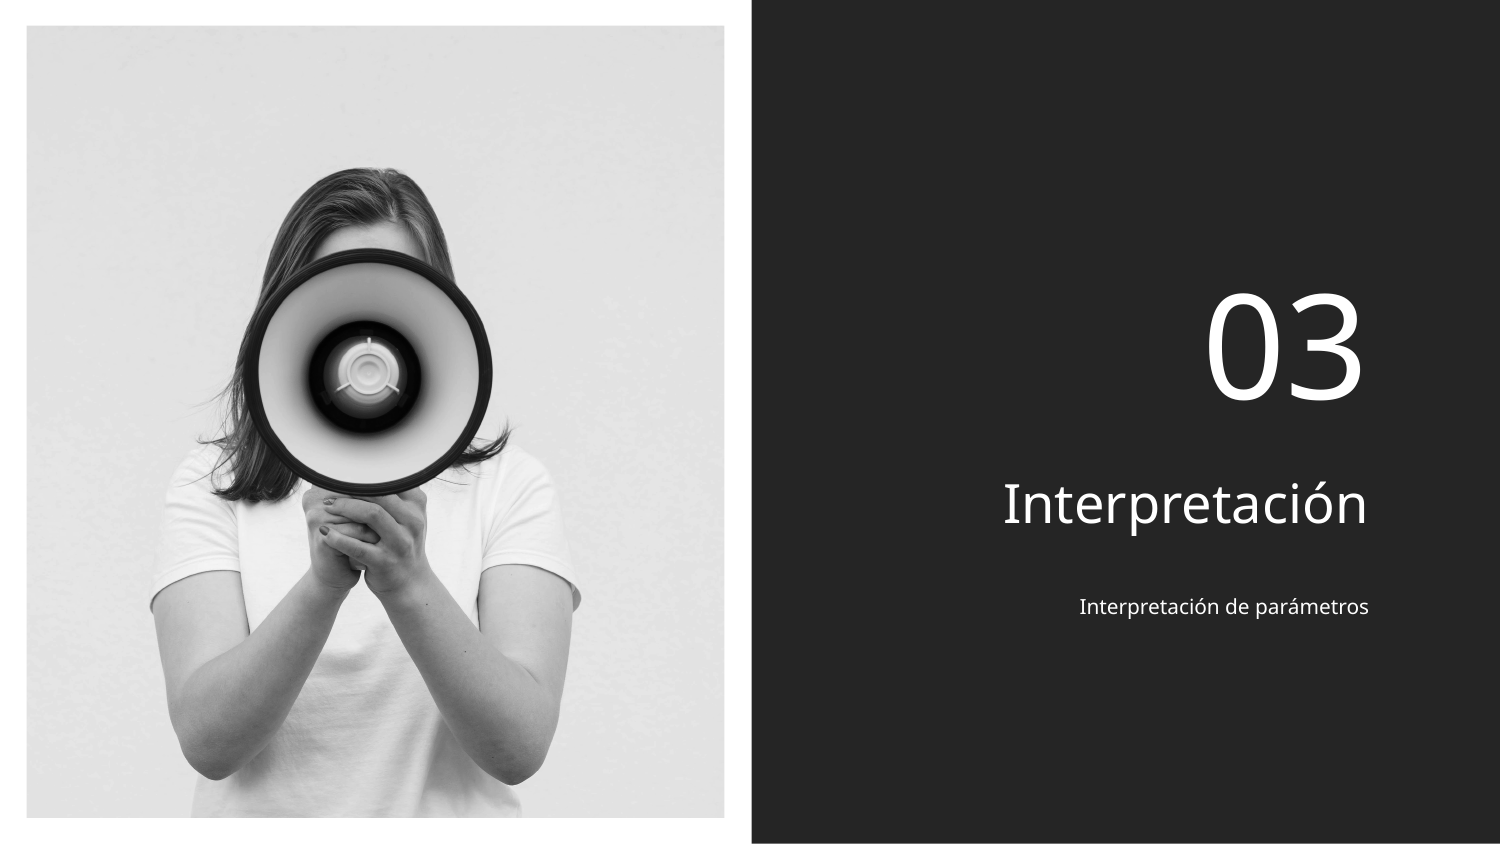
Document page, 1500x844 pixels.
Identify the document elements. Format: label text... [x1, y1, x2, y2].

text_box Interpretación de parámetros [851, 578, 1384, 682]
text_box Interpretación [822, 450, 1384, 554]
picture [26, 24, 728, 818]
text_box 03 [882, 247, 1385, 436]
text_box [0, 0, 750, 844]
